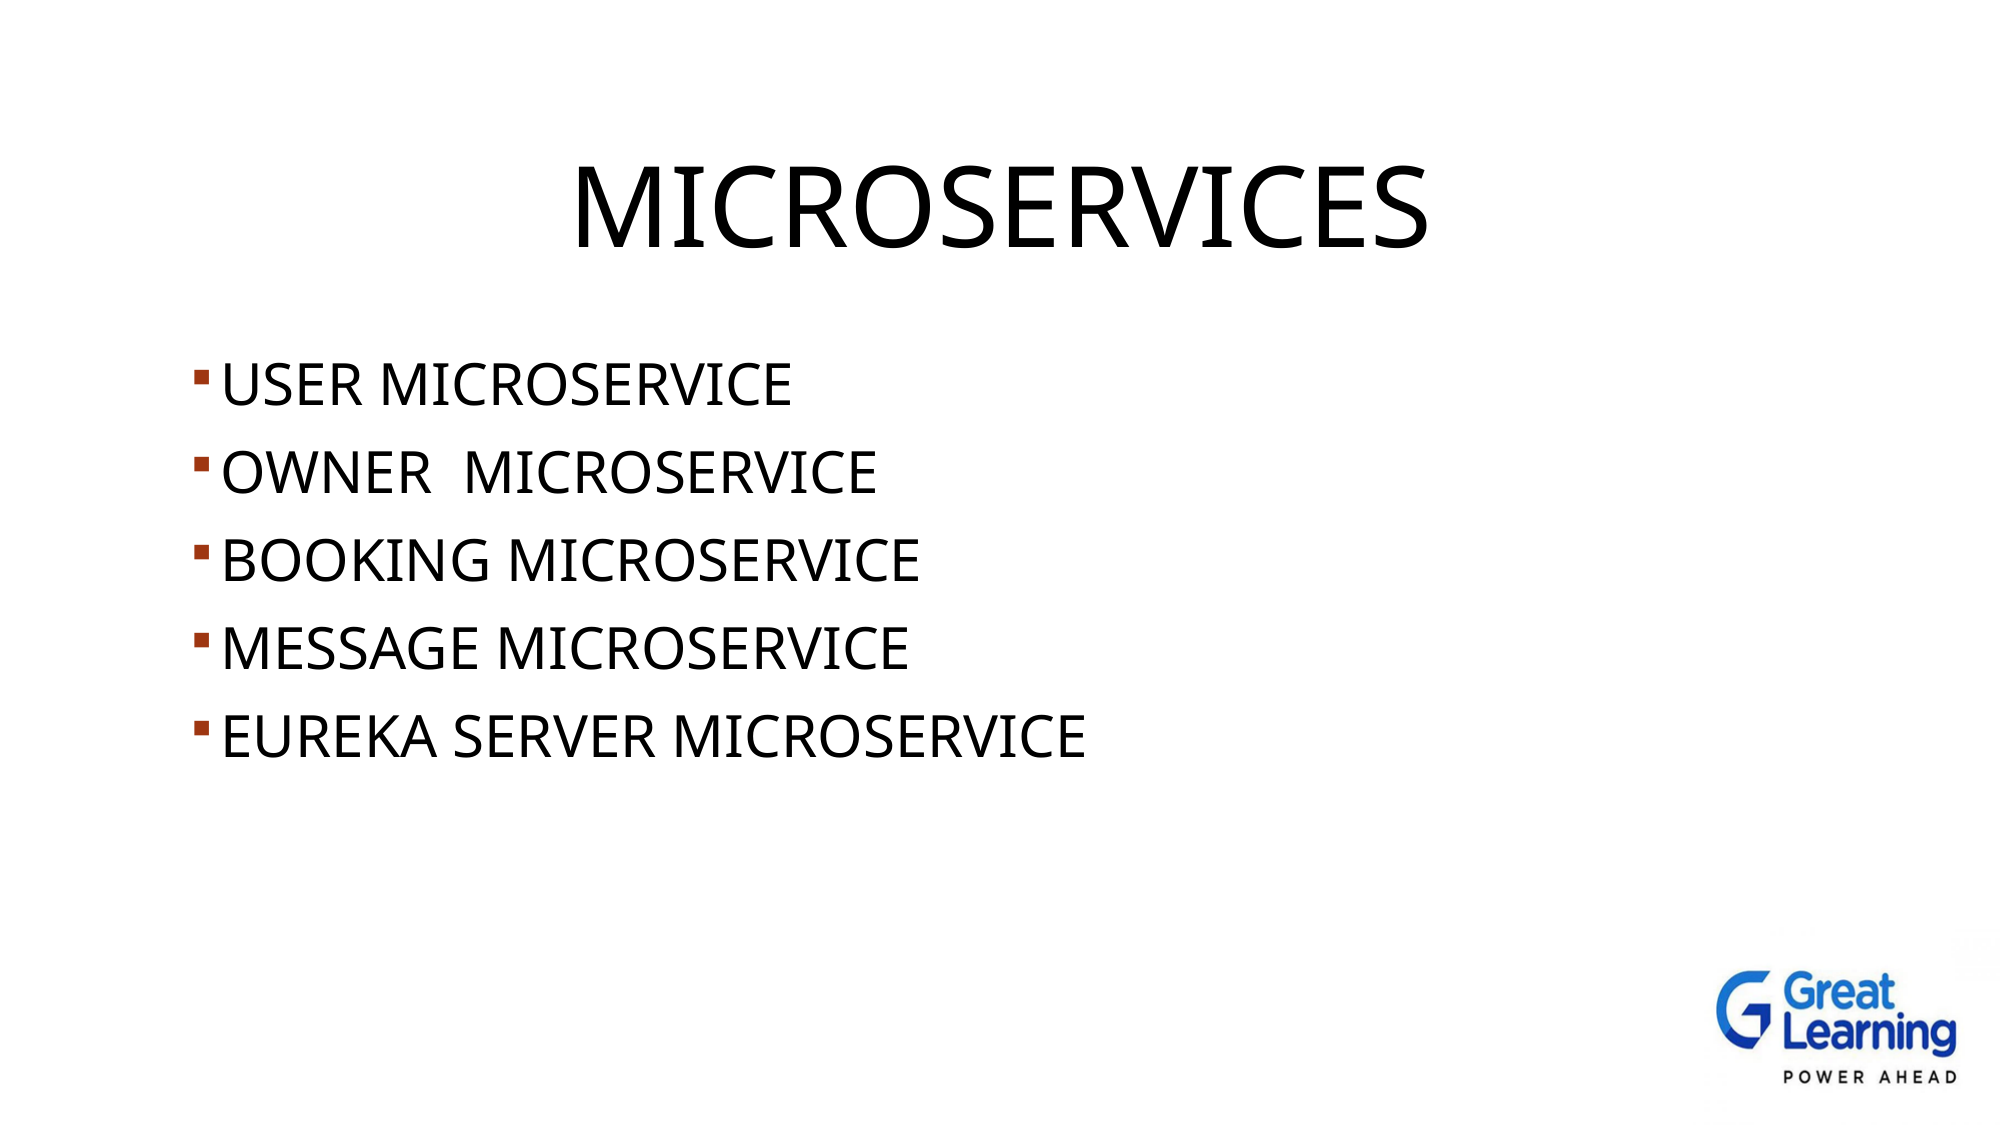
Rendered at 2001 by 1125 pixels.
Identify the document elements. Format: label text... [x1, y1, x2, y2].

list USER MICROSERVICE OWNER MICROSERVICE BOOKING MICROSERVICE MESSAGE MICROSERVICE EUREKA SERVER MICROSERVICE [175, 348, 1826, 1013]
picture [1691, 927, 2000, 1125]
title MICROSERVICES [175, 79, 1826, 344]
